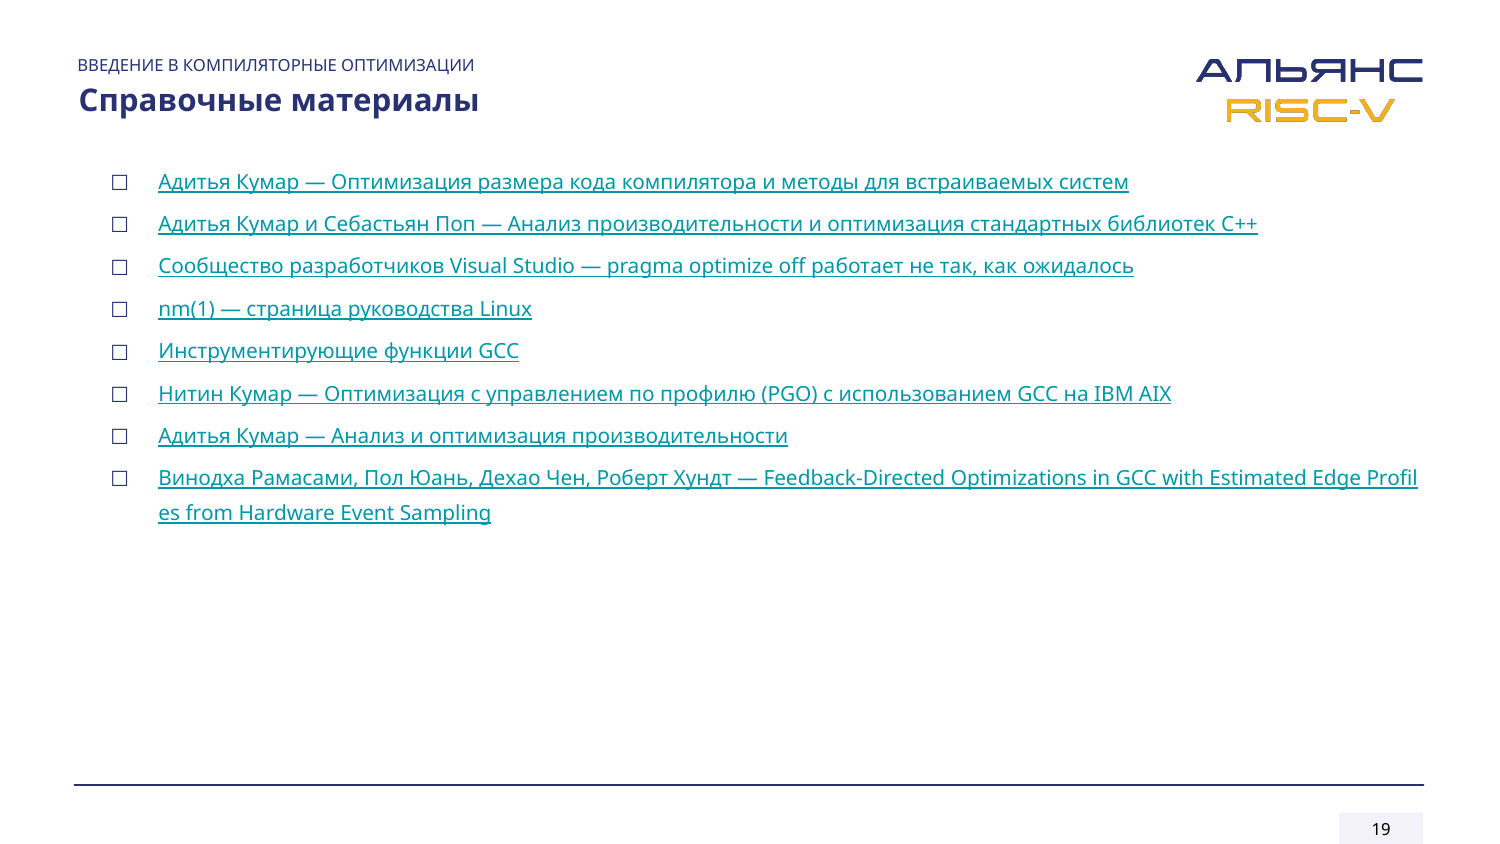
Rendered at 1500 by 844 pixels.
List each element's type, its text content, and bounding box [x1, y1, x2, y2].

text_box ВВЕДЕНИЕ В КОМПИЛЯТОРНЫЕ ОПТИМИЗАЦИИ [66, 48, 1196, 80]
text_box Справочные материалы [67, 80, 1192, 124]
picture [1196, 59, 1424, 122]
text_box Адитья Кумар — Оптимизация размера кода компилятора и методы для встраиваемых систем Адитья Кумар и Себастьян Поп — Анализ производительности и оптимизация стандартных библиотек C++ Сообщество разработчиков Visual Studio — pragma optimize off работает не так, как ожидалось nm(1) — страница руководства Linux Инструментирующие функции GCC Нитин Кумар — Оптимизация с управлением по профилю (PGO) с использованием GCC на IBM AIX Адитья Кумар — Анализ и оптимизация производительности Винодха Рамасами, Пол Юань, Дехао Чен, Роберт Хундт — Feedback-Directed Optimizations in GCC with Estimated Edge Profiles from Hardware Event Sampling [83, 154, 1423, 494]
text_box ‹#› [1339, 813, 1424, 844]
